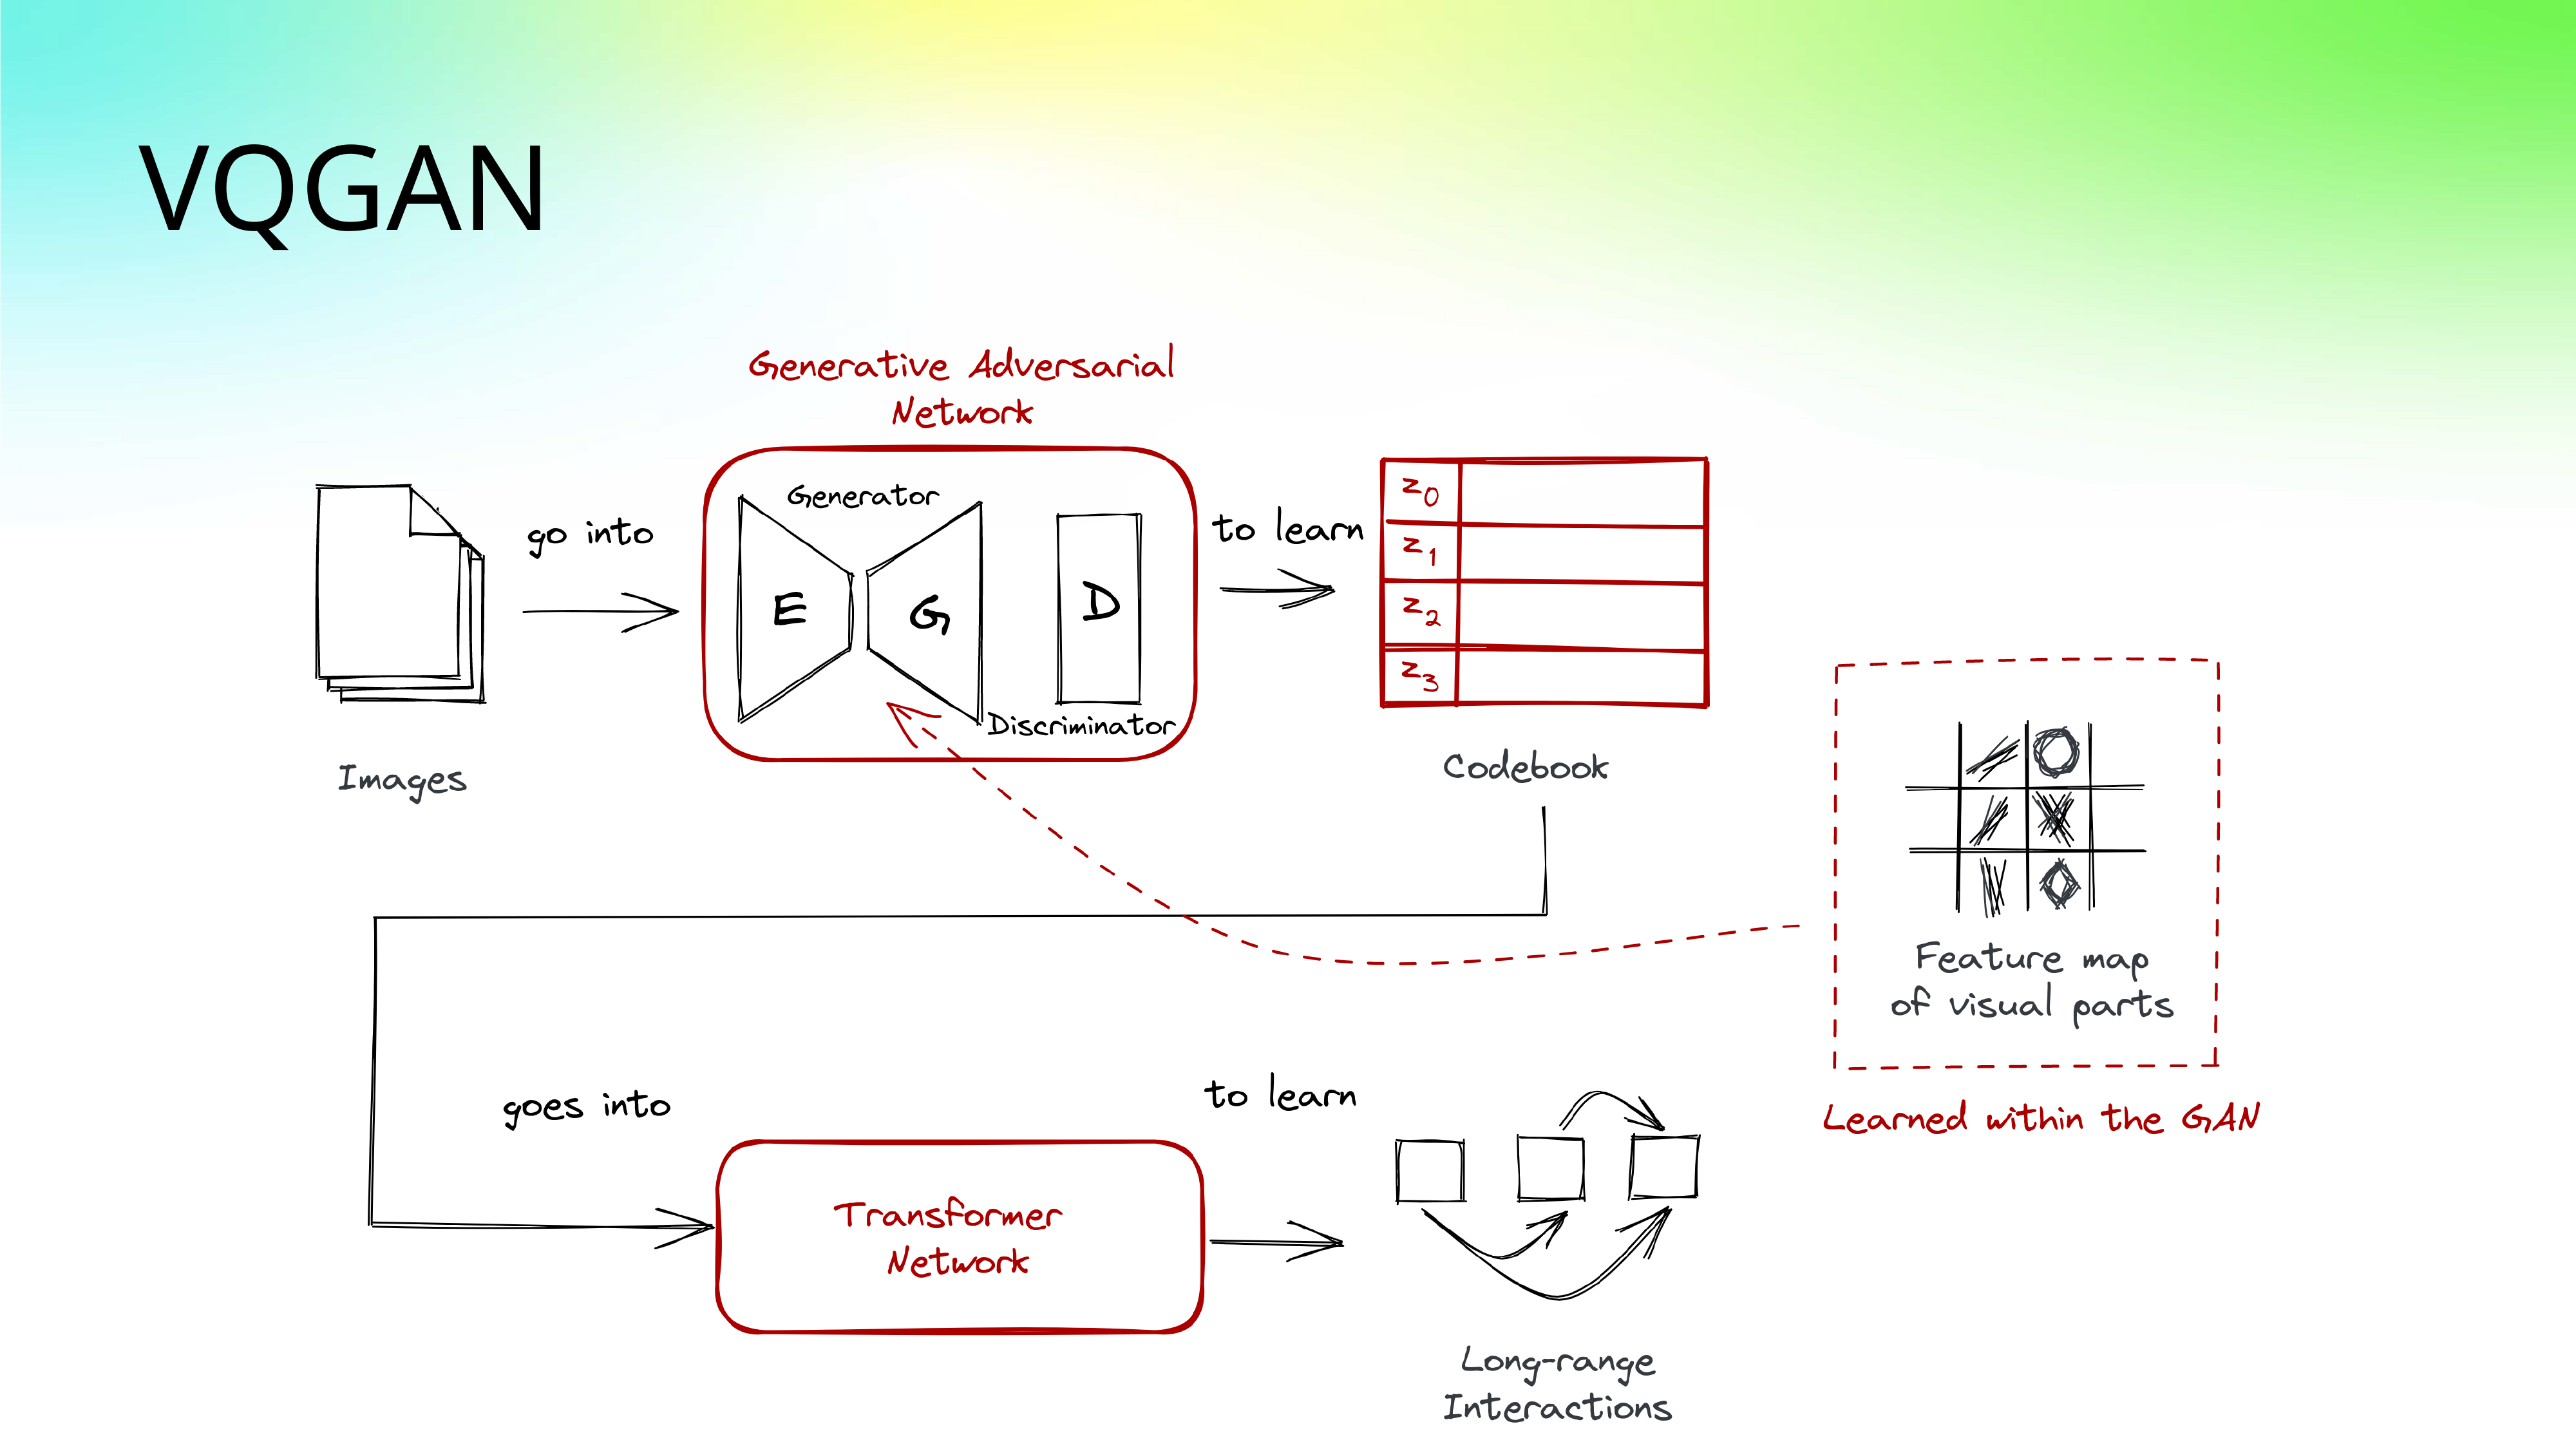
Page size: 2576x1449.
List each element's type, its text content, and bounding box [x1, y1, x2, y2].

picture [0, 0, 2576, 1449]
title VQGAN [133, 107, 2443, 350]
